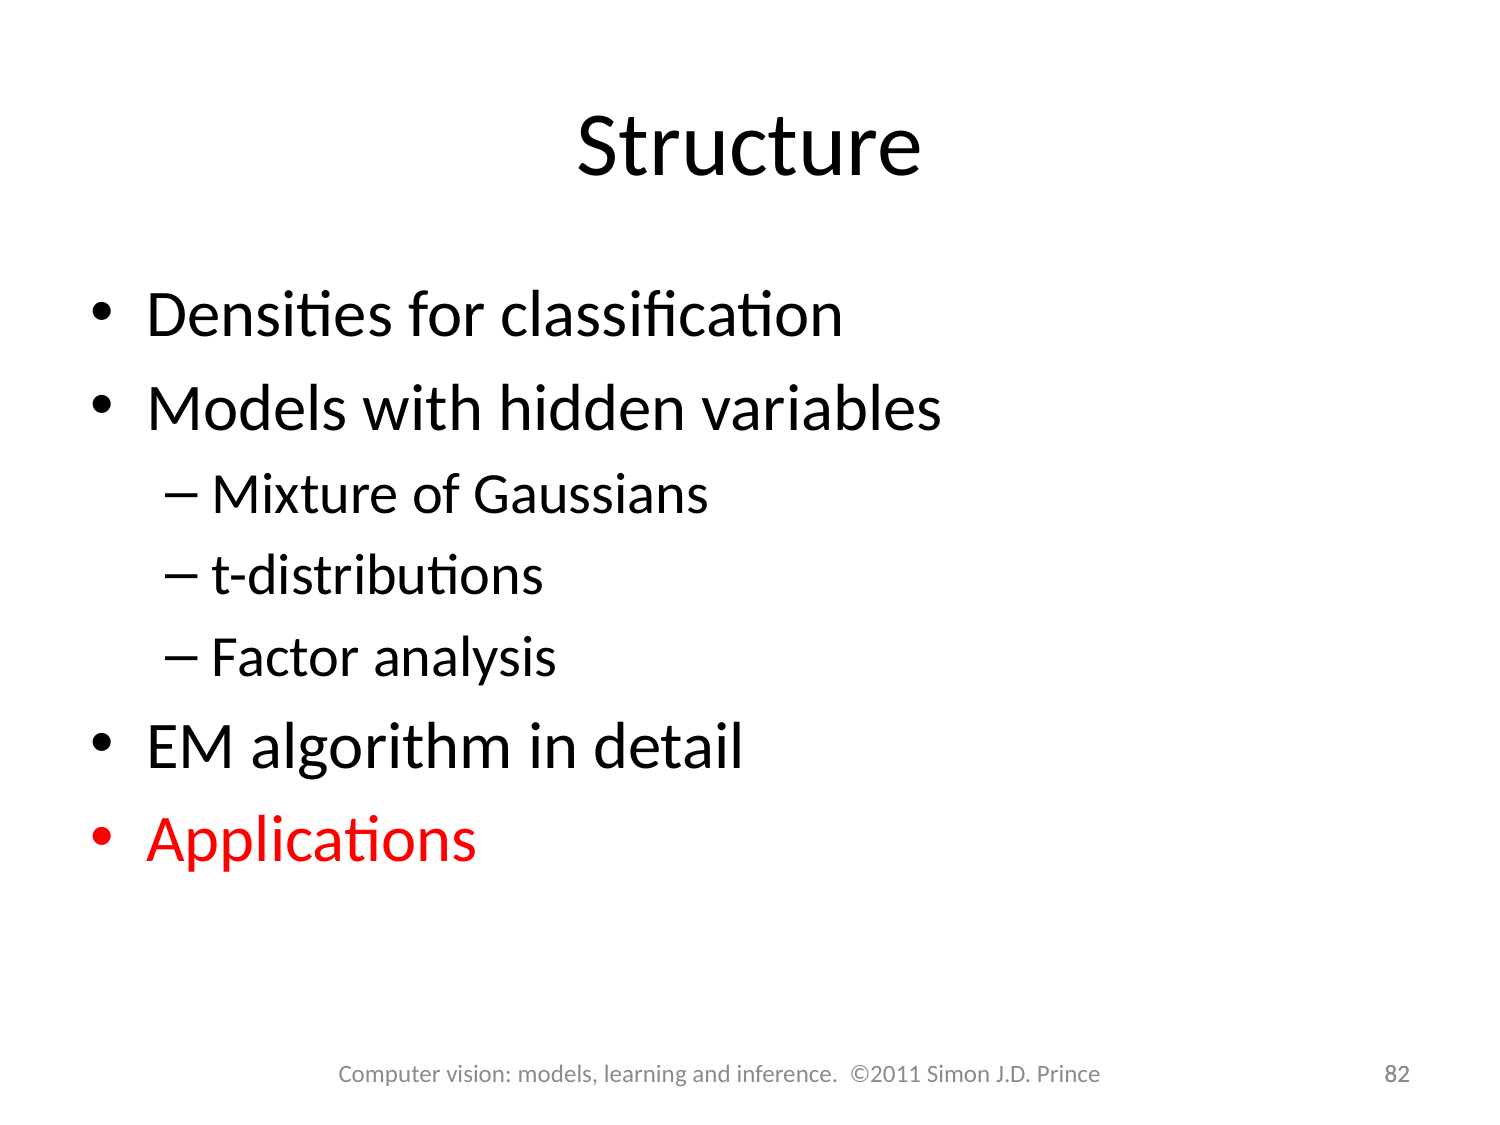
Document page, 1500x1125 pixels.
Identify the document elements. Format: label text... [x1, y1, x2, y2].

text_box Computer vision: models, learning and inference. ©2011 Simon J.D. Prince [301, 1042, 1140, 1103]
title Structure [75, 45, 1425, 233]
list Densities for classification Models with hidden variables Mixture of Gaussians t-distributions Factor analysis EM algorithm in detail Applications [75, 262, 1425, 1005]
text_box 82 [1140, 1042, 1425, 1103]
